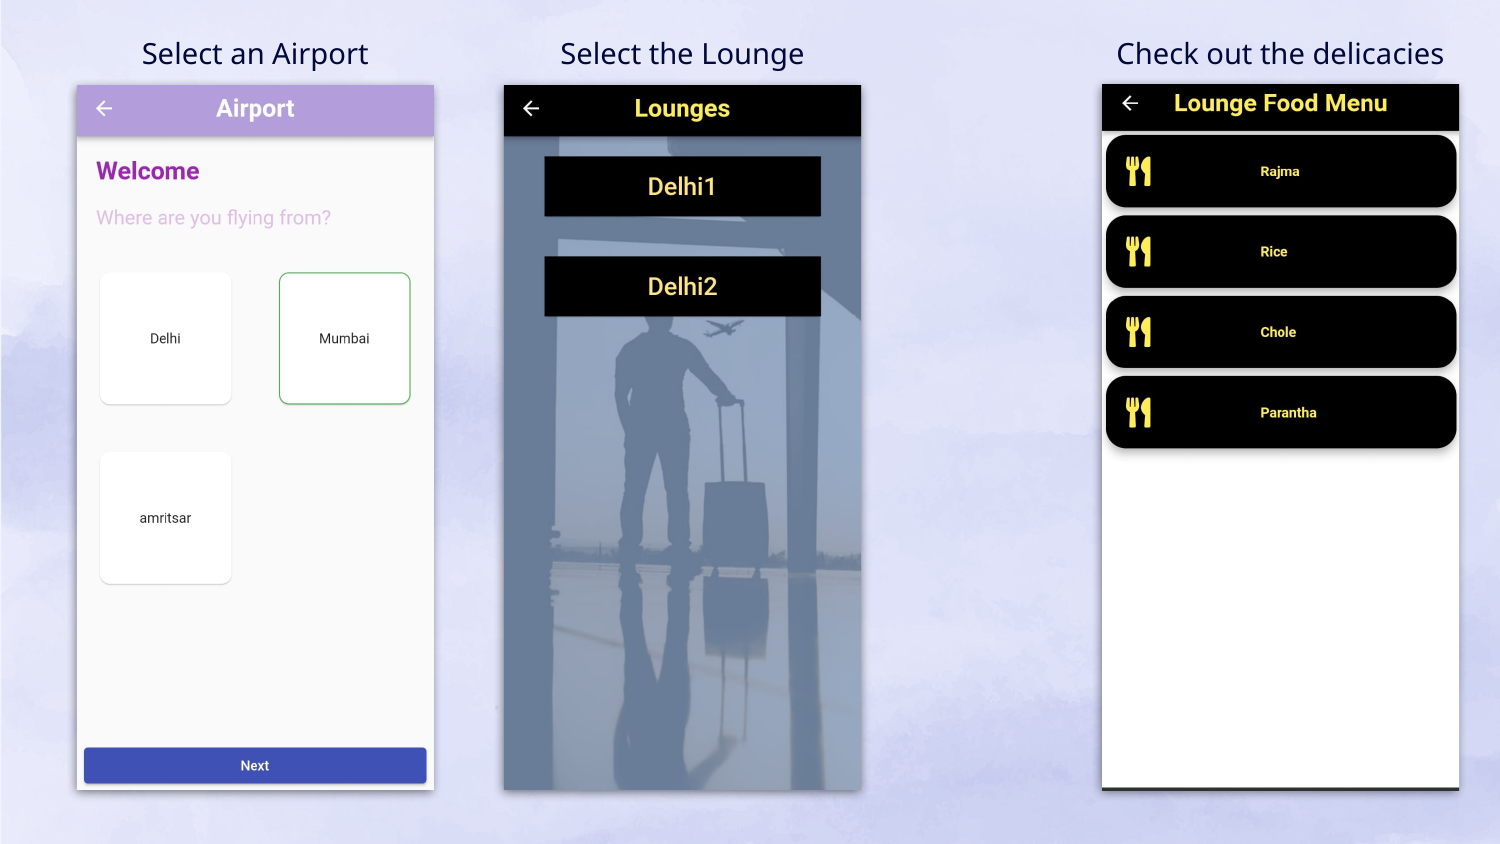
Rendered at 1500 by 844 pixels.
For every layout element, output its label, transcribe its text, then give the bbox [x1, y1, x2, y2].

title Select the Lounge [488, 41, 877, 86]
title Check out the delicacies [1086, 41, 1475, 86]
picture [1101, 84, 1460, 791]
picture [503, 85, 862, 790]
title Select an Airport [61, 41, 450, 86]
picture [76, 85, 435, 790]
